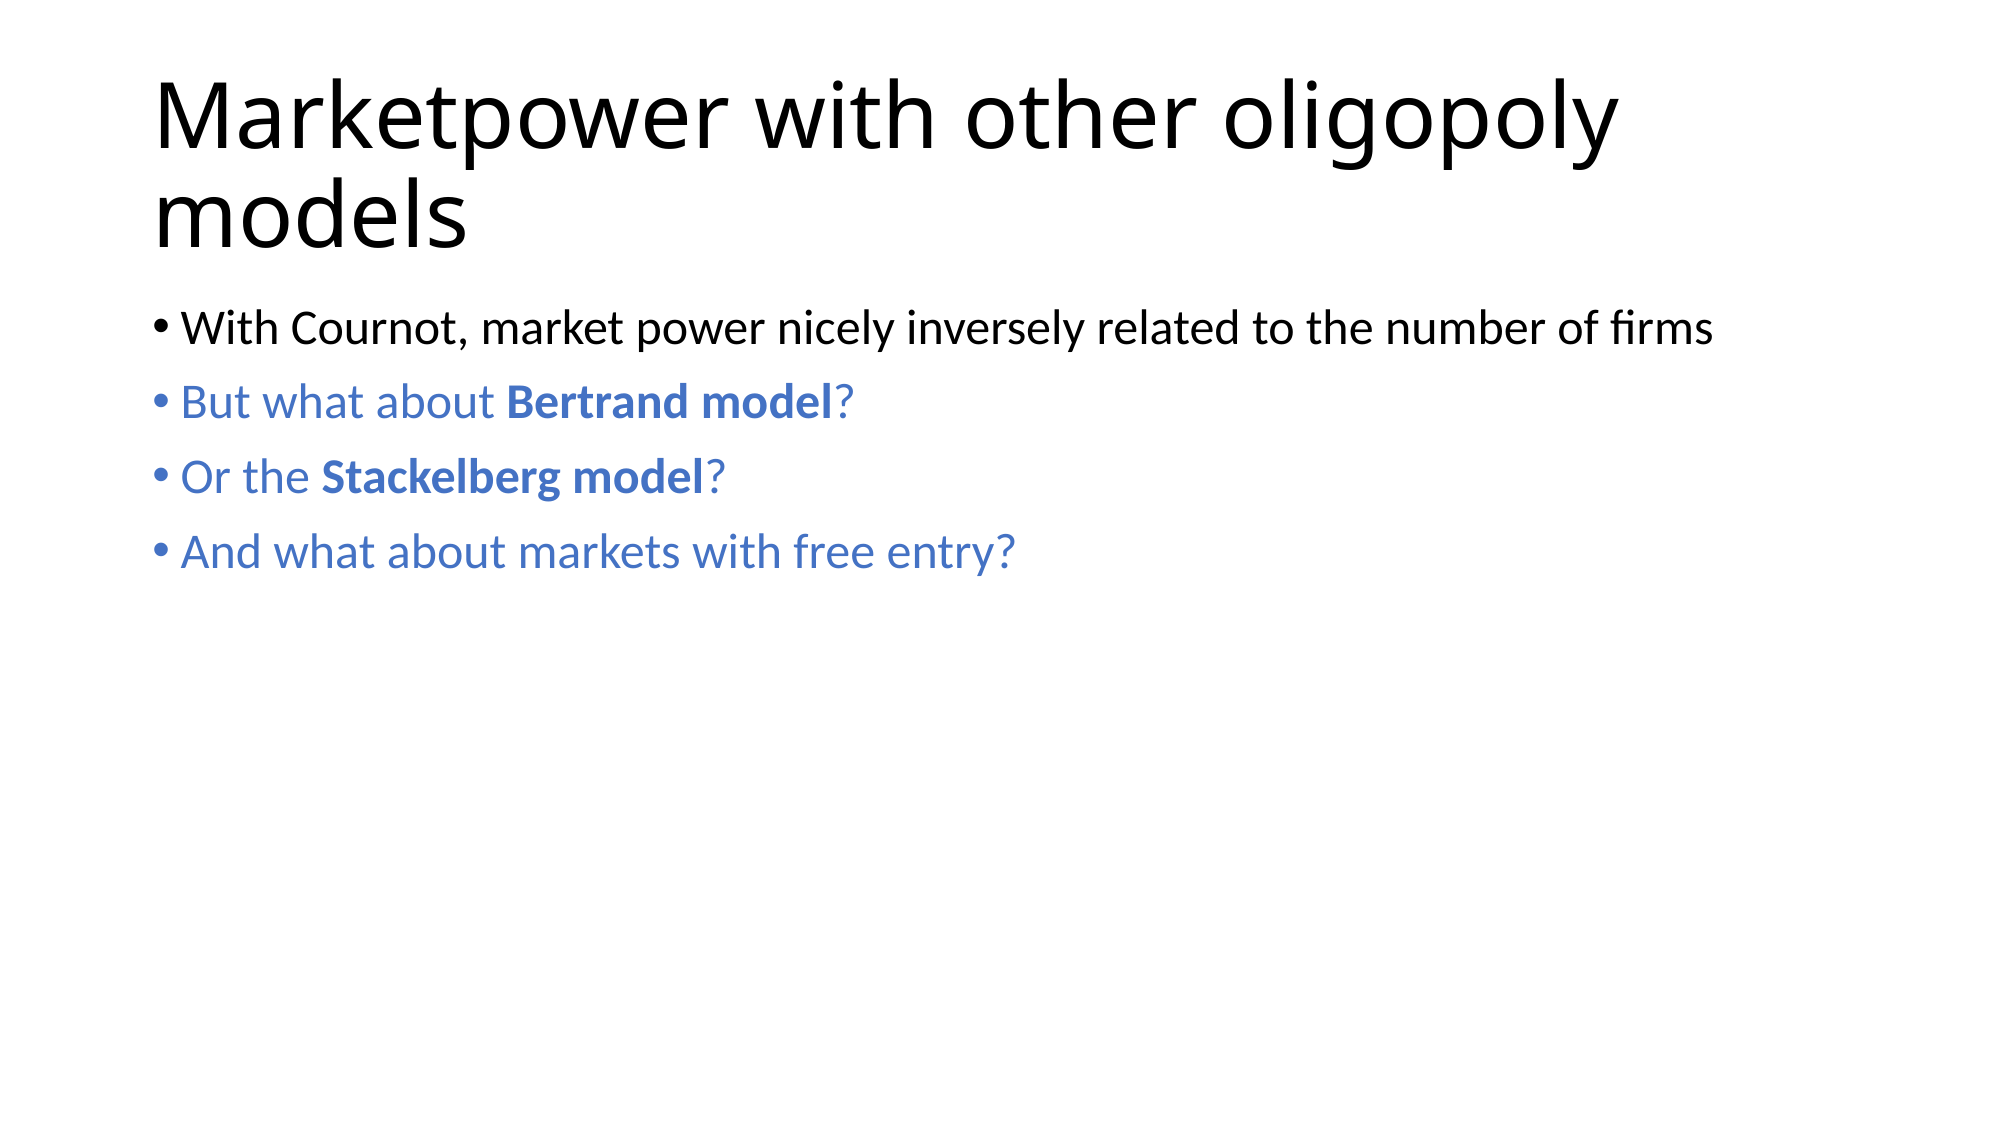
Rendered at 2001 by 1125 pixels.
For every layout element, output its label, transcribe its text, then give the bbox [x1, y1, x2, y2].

title Marketpower with other oligopoly models [137, 59, 1863, 278]
list With Cournot, market power nicely inversely related to the number of firms But what about Bertrand model? Or the Stackelberg model? And what about markets with free entry? [137, 293, 1863, 1066]
